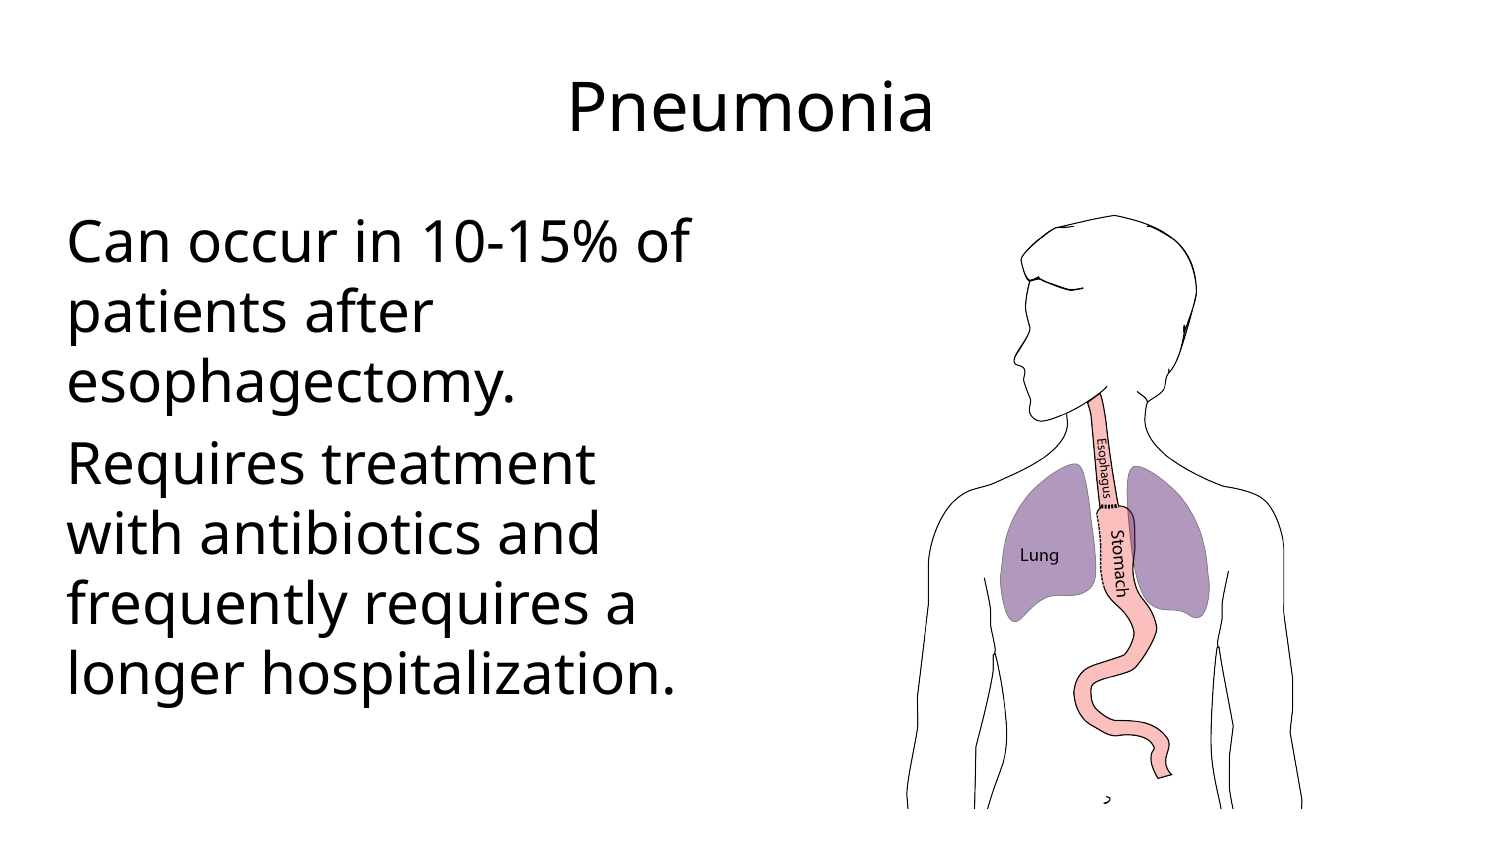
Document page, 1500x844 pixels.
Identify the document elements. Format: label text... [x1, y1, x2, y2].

list Can occur in 10-15% of patients after esophagectomy. Requires treatment with antibiotics and frequently requires a longer hospitalization. [51, 196, 738, 810]
title Pneumonia [51, 33, 1451, 175]
picture [806, 195, 1403, 809]
